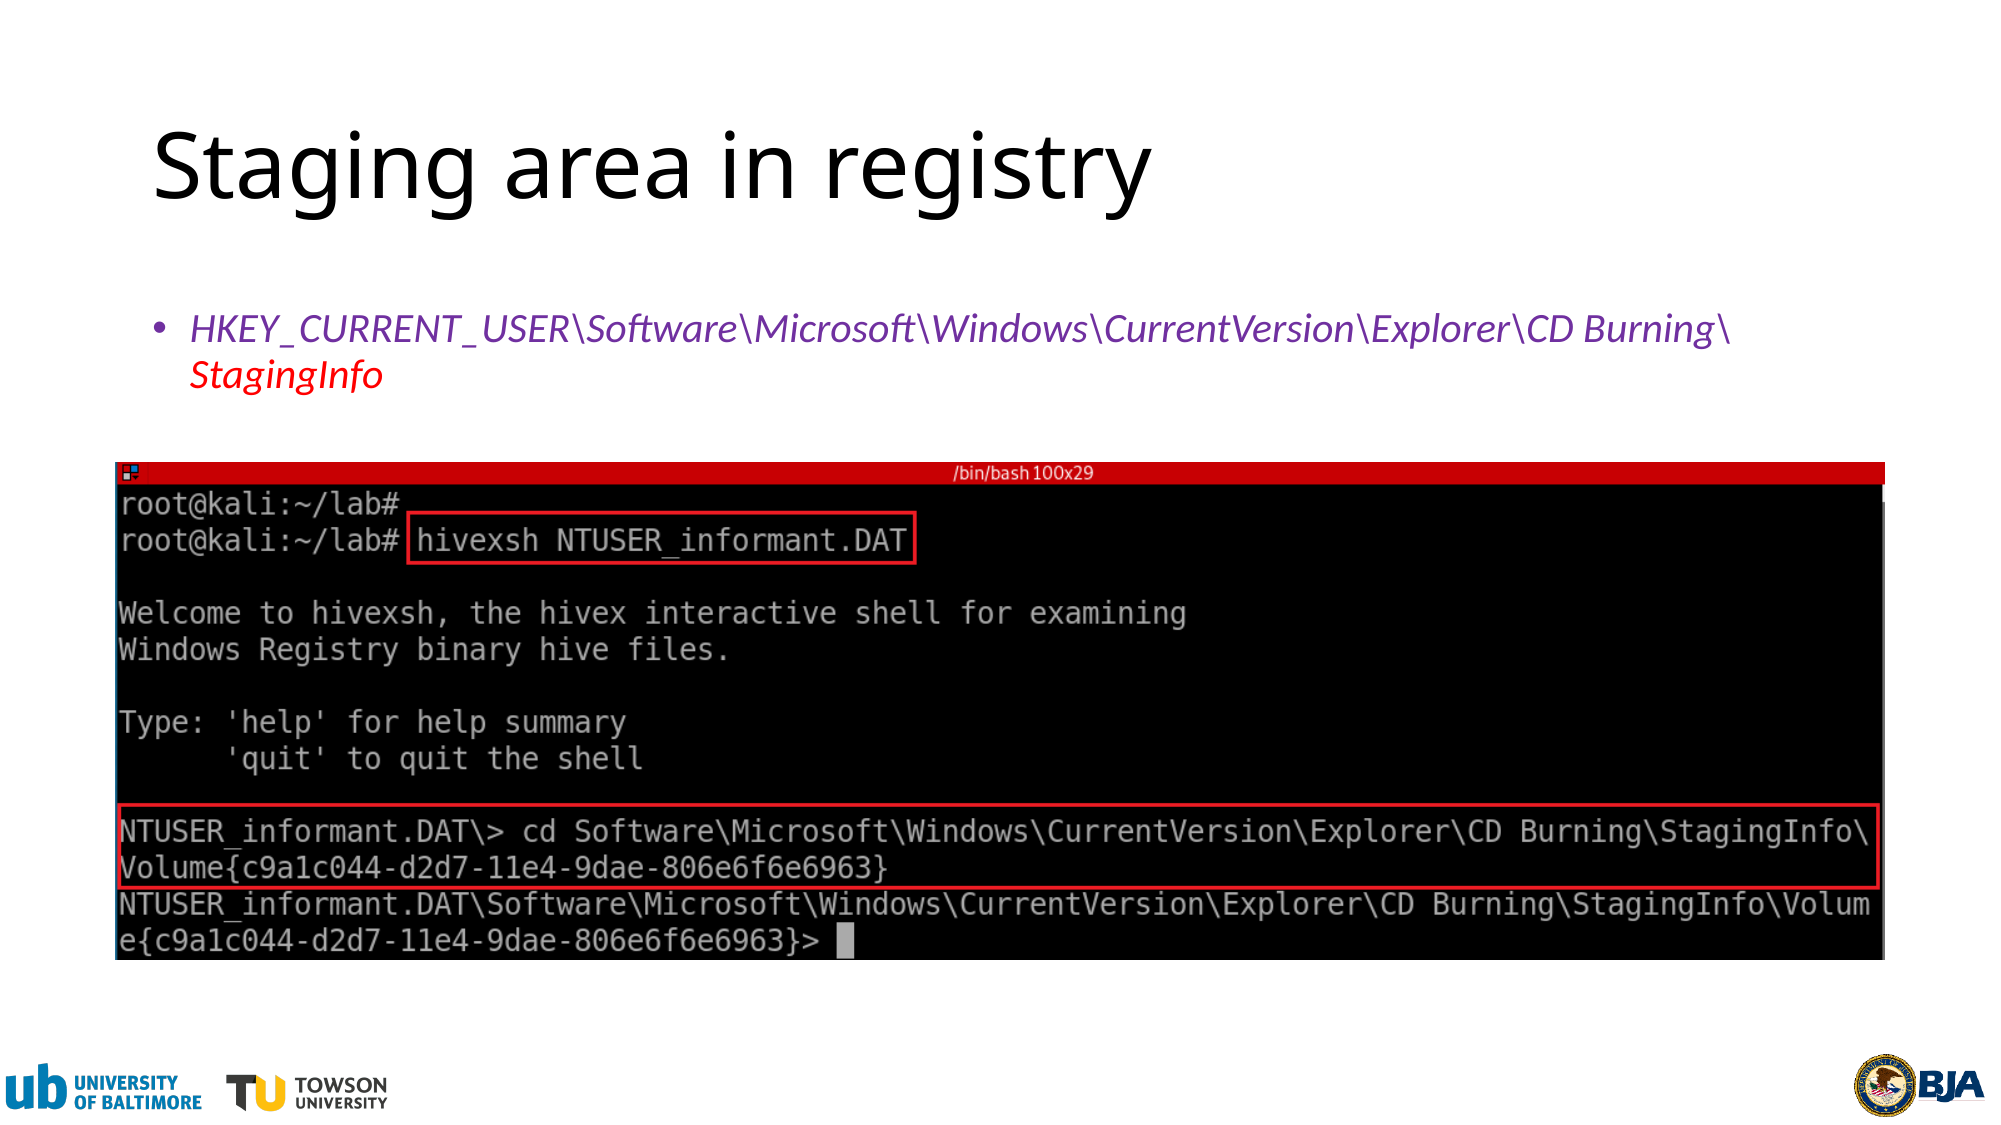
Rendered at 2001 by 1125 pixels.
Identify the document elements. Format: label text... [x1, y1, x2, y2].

list HKEY_CURRENT_USER\Software\Microsoft\Windows\CurrentVersion\Explorer\CD Burning\ StagingInfo [137, 299, 1863, 412]
title Staging area in registry [137, 59, 1863, 278]
picture [1854, 1054, 1986, 1117]
picture [115, 462, 1885, 960]
picture [0, 1031, 407, 1125]
